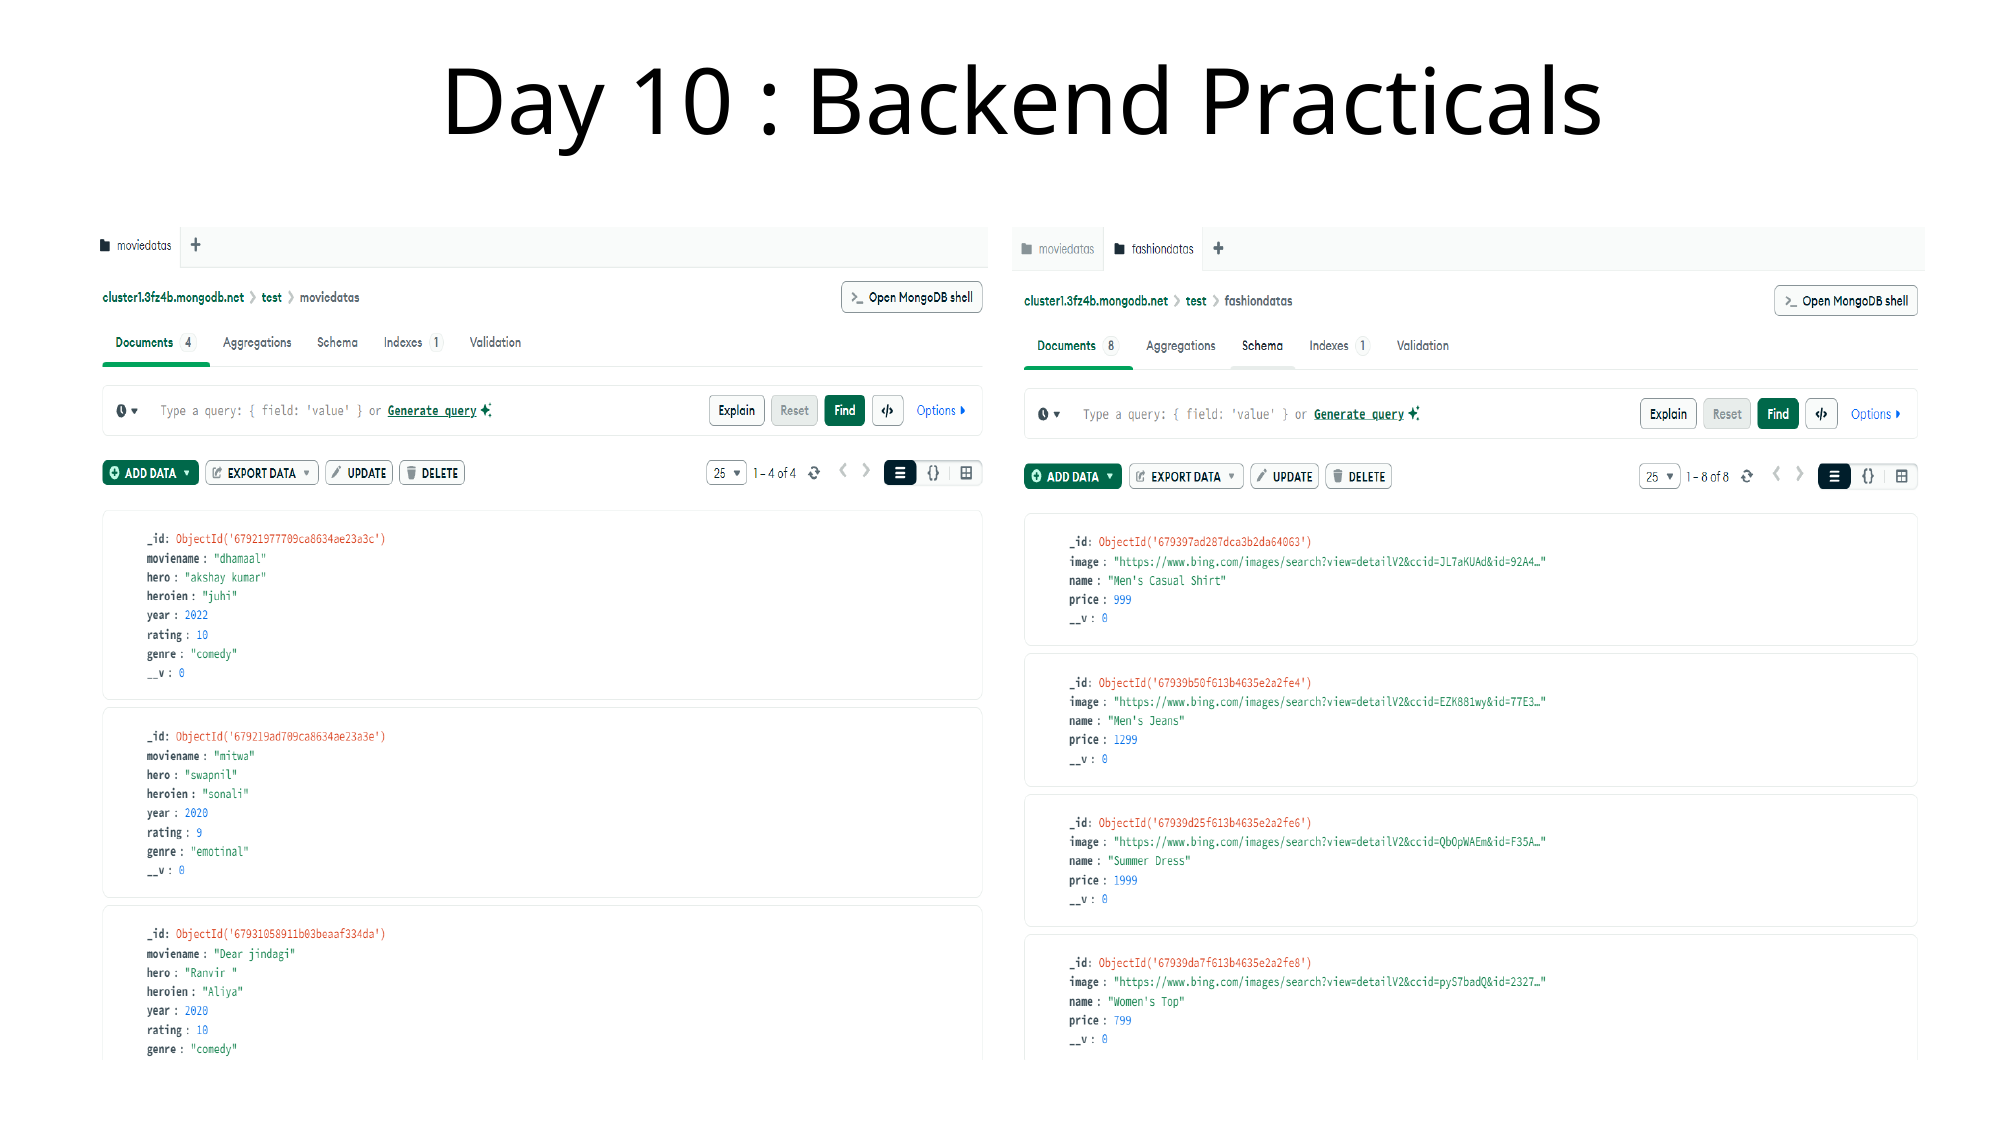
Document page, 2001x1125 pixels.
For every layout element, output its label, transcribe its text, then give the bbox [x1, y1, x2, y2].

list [1012, 227, 1925, 1060]
title Day 10 : Backend Practicals [125, 13, 1850, 197]
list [95, 227, 988, 1060]
